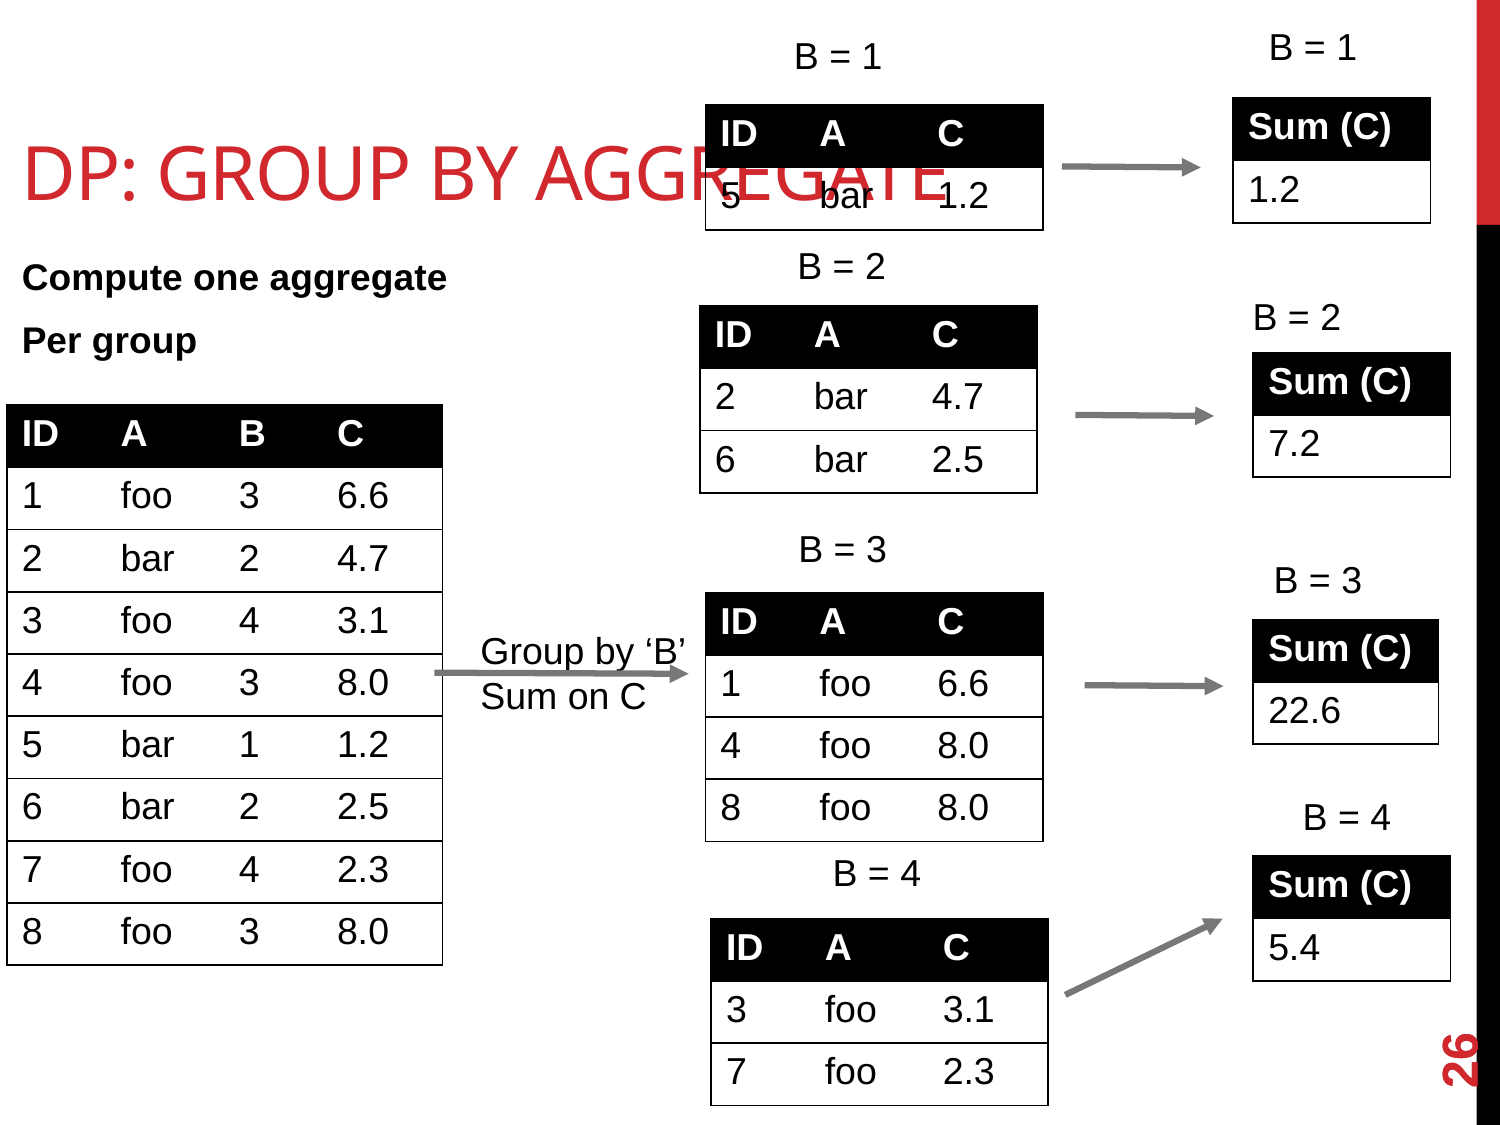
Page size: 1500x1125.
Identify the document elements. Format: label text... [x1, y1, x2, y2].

table_cell 2.5 [322, 779, 442, 840]
table_cell foo [804, 656, 922, 716]
table_cell foo [106, 468, 224, 529]
table_cell 6 [8, 779, 106, 840]
table_cell foo [106, 655, 224, 715]
table_cell 7.2 [1254, 416, 1450, 476]
table_cell 3 [712, 982, 810, 1042]
table_header Sum (C) [1254, 354, 1450, 414]
table_cell 3.1 [928, 982, 1047, 1042]
table_header C [922, 594, 1042, 654]
table_cell 5 [706, 168, 804, 229]
table_header A [804, 106, 922, 167]
table_cell 7 [712, 1044, 810, 1105]
table_cell foo [804, 718, 922, 778]
table_cell 8 [8, 904, 106, 964]
table_cell 8 [706, 780, 804, 841]
table_cell 1 [224, 717, 322, 778]
table_cell foo [810, 1044, 928, 1105]
table_cell 2.5 [917, 431, 1036, 492]
table_header ID [706, 106, 804, 167]
table_cell 4.7 [322, 530, 442, 591]
table_header C [322, 406, 442, 466]
table_cell 2 [224, 530, 322, 591]
table_cell bar [106, 530, 224, 591]
table_cell foo [106, 593, 224, 653]
table_cell 1 [706, 656, 804, 716]
table_cell 6.6 [322, 468, 442, 529]
table_cell 1 [8, 468, 106, 529]
text_box B = 2 [782, 235, 901, 295]
table_header ID [706, 594, 804, 654]
table_cell 4 [224, 593, 322, 653]
table_cell 4 [706, 718, 804, 778]
table_cell 3 [8, 593, 106, 653]
table_cell 7 [8, 842, 106, 902]
table_cell 2.3 [928, 1044, 1047, 1105]
table_header C [922, 106, 1042, 167]
text_box Group by ‘B’ Sum on C [465, 619, 705, 725]
table_cell 8.0 [322, 655, 442, 715]
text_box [1064, 918, 1224, 996]
text_box 26 [1427, 887, 1488, 1104]
table_cell bar [804, 168, 922, 229]
table_cell 3.1 [322, 593, 442, 653]
table_cell 6 [701, 431, 799, 492]
table_cell 1.2 [322, 717, 442, 778]
table_cell foo [106, 842, 224, 902]
text_box B = 4 [817, 841, 937, 902]
text_box B = 1 [1253, 15, 1373, 76]
table_header ID [8, 406, 106, 466]
text_box B = 1 [779, 24, 898, 85]
table_cell bar [799, 431, 917, 492]
text_box B = 3 [1258, 548, 1378, 608]
table_cell bar [106, 717, 224, 778]
table_cell foo [804, 780, 922, 841]
table_cell 4 [8, 655, 106, 715]
table_cell 8.0 [922, 718, 1042, 778]
table_header ID [701, 307, 799, 367]
table_cell 3 [224, 468, 322, 529]
table_header C [928, 920, 1047, 980]
table_header Sum (C) [1254, 857, 1450, 918]
table_cell 2 [8, 530, 106, 591]
table_cell 3 [224, 655, 322, 715]
table_cell 3 [224, 904, 322, 964]
text_box B = 2 [1237, 285, 1357, 346]
table_cell 8.0 [922, 780, 1042, 841]
table_header B [224, 406, 322, 466]
text_box B = 3 [783, 517, 903, 578]
table_cell 2 [701, 369, 799, 430]
table_cell bar [106, 779, 224, 840]
table_cell bar [799, 369, 917, 430]
table_cell 4 [224, 842, 322, 902]
table_header A [106, 406, 224, 466]
table_cell 2.3 [322, 842, 442, 902]
table_cell 22.6 [1254, 683, 1438, 743]
table_cell foo [106, 904, 224, 964]
table_header C [917, 307, 1036, 367]
table_cell 5.4 [1254, 919, 1450, 980]
table_cell 1.2 [1234, 161, 1430, 222]
table_header Sum (C) [1254, 620, 1438, 681]
text_box B = 4 [1287, 785, 1407, 845]
table_cell 4.7 [917, 369, 1036, 430]
table_cell 2 [224, 779, 322, 840]
table_header A [799, 307, 917, 367]
table_header A [810, 920, 928, 980]
table_cell 5 [8, 717, 106, 778]
table_cell 1.2 [922, 168, 1042, 229]
table_cell 8.0 [322, 904, 442, 964]
title DP: Group By Aggregate [6, 0, 1076, 223]
list Compute one aggregate Per group [6, 246, 857, 370]
table_cell foo [810, 982, 928, 1042]
table_header Sum (C) [1234, 99, 1430, 160]
table_header ID [712, 920, 810, 980]
table_header A [804, 594, 922, 654]
table_cell 6.6 [922, 656, 1042, 716]
